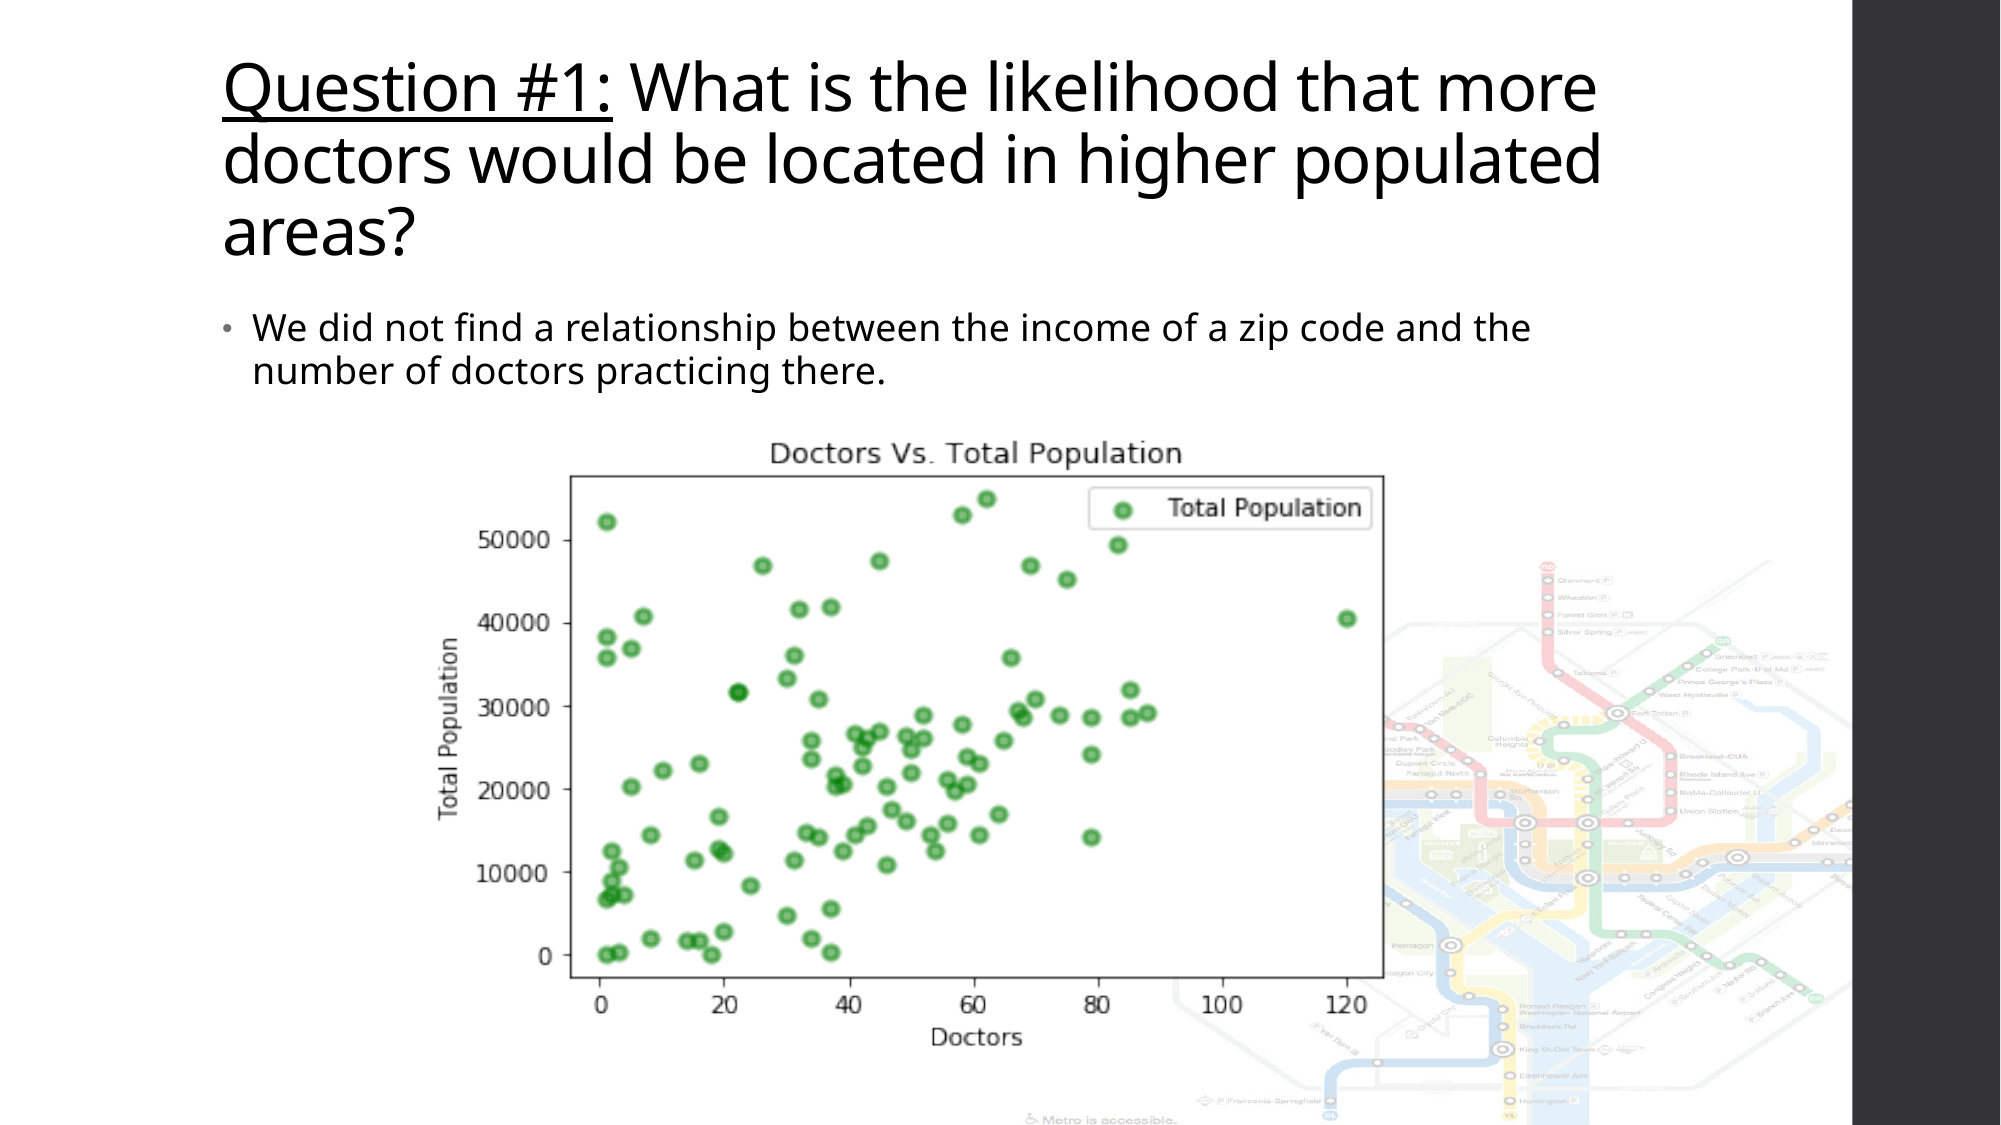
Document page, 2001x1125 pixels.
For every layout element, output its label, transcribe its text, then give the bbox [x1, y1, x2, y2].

title Question #1: What is the likelihood that more doctors would be located in higher populated areas? [206, 60, 1797, 278]
list We did not find a relationship between the income of a zip code and the number of doctors practicing there. [206, 299, 1617, 1014]
picture [424, 424, 1411, 1066]
